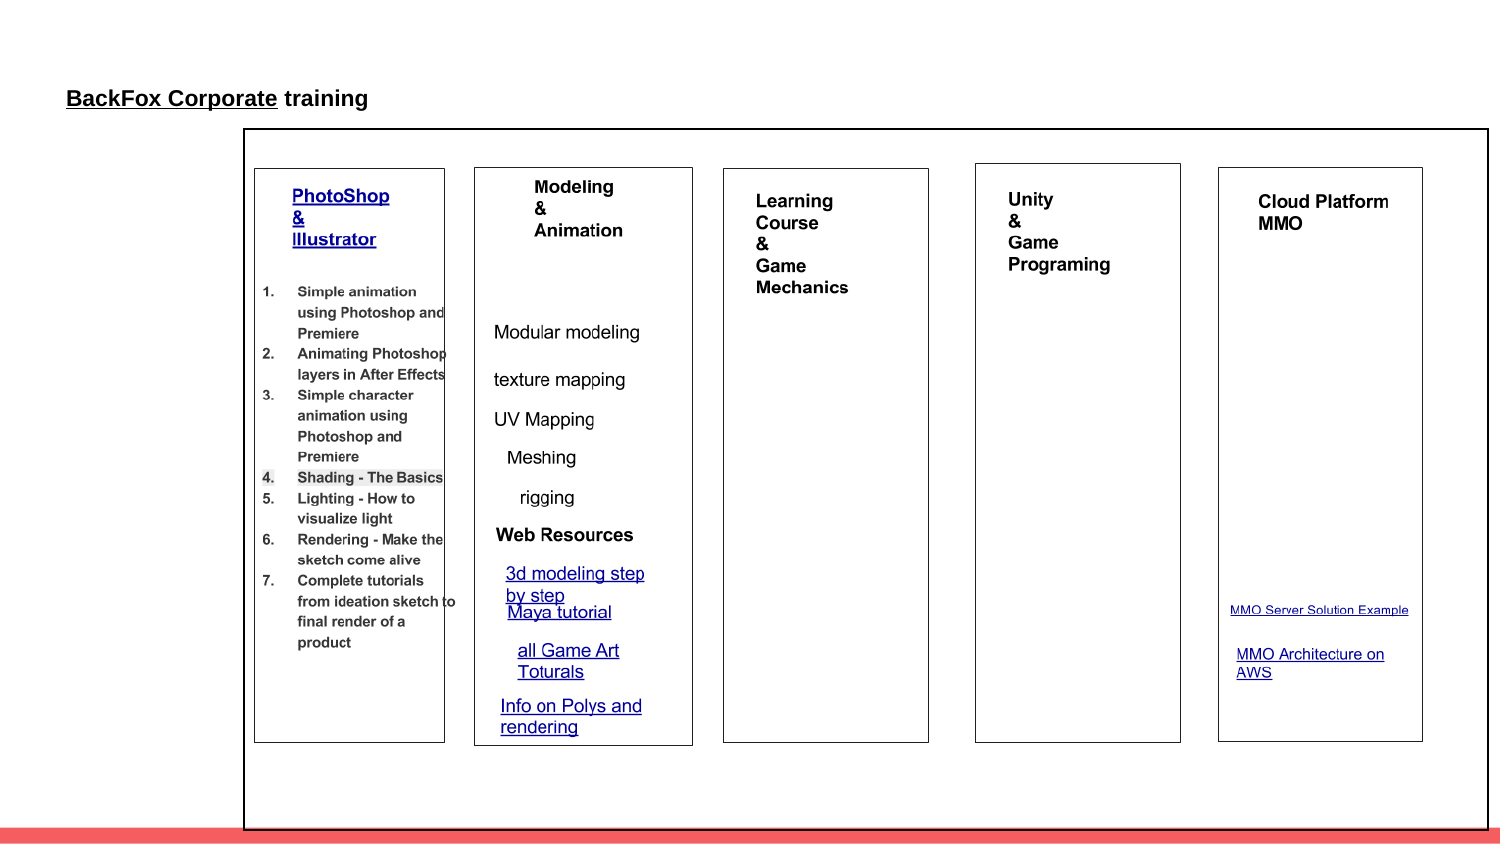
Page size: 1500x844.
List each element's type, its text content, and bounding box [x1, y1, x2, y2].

title BackFox Corporate training [51, 64, 1449, 167]
picture [244, 129, 1487, 829]
